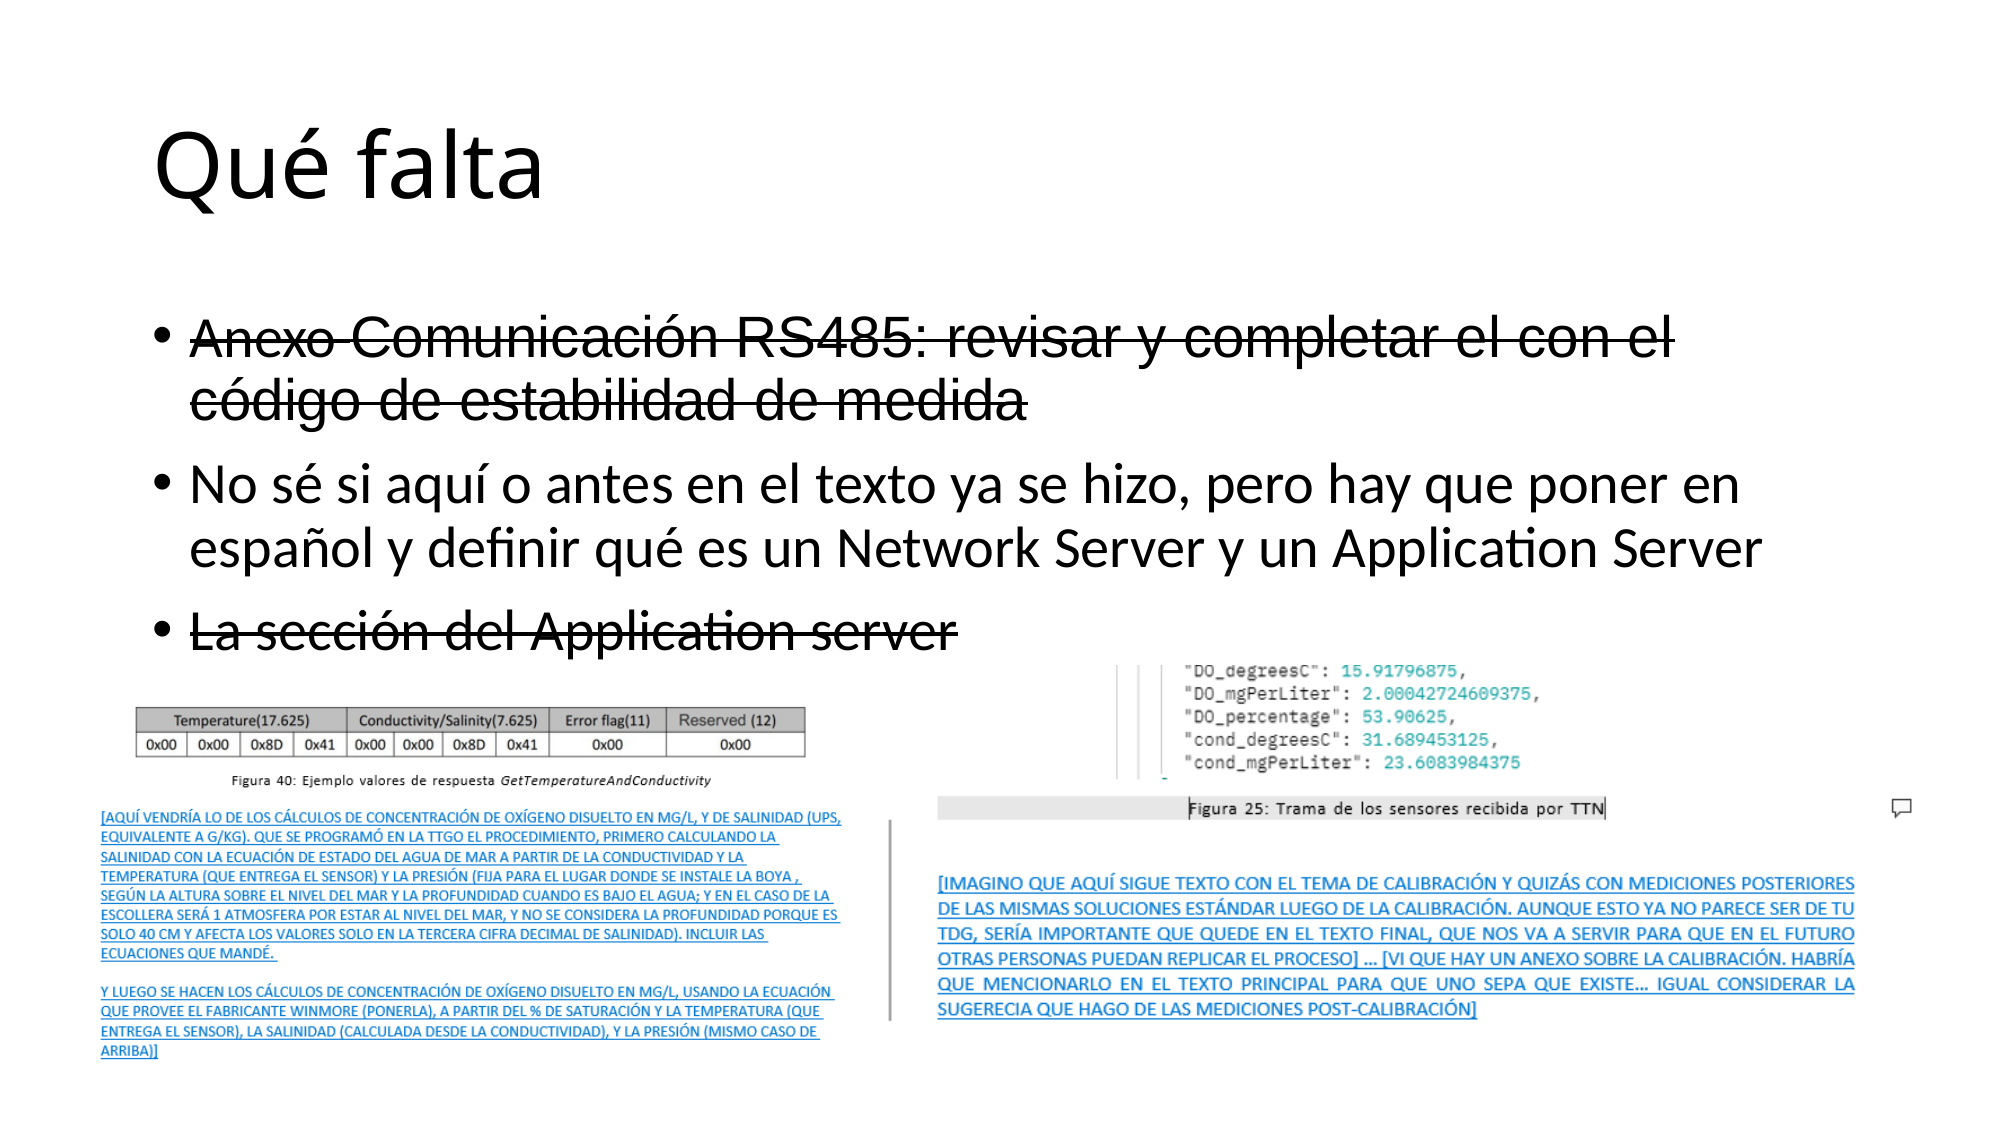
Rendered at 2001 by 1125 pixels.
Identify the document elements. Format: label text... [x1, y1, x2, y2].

picture [94, 665, 1927, 1077]
list Anexo Comunicación RS485: revisar y completar el con el código de estabilidad de medida No sé si aquí o antes en el texto ya se hizo, pero hay que poner en español y definir qué es un Network Server y un Application Server La sección del Application server [137, 299, 1863, 698]
title Qué falta [137, 59, 1863, 278]
